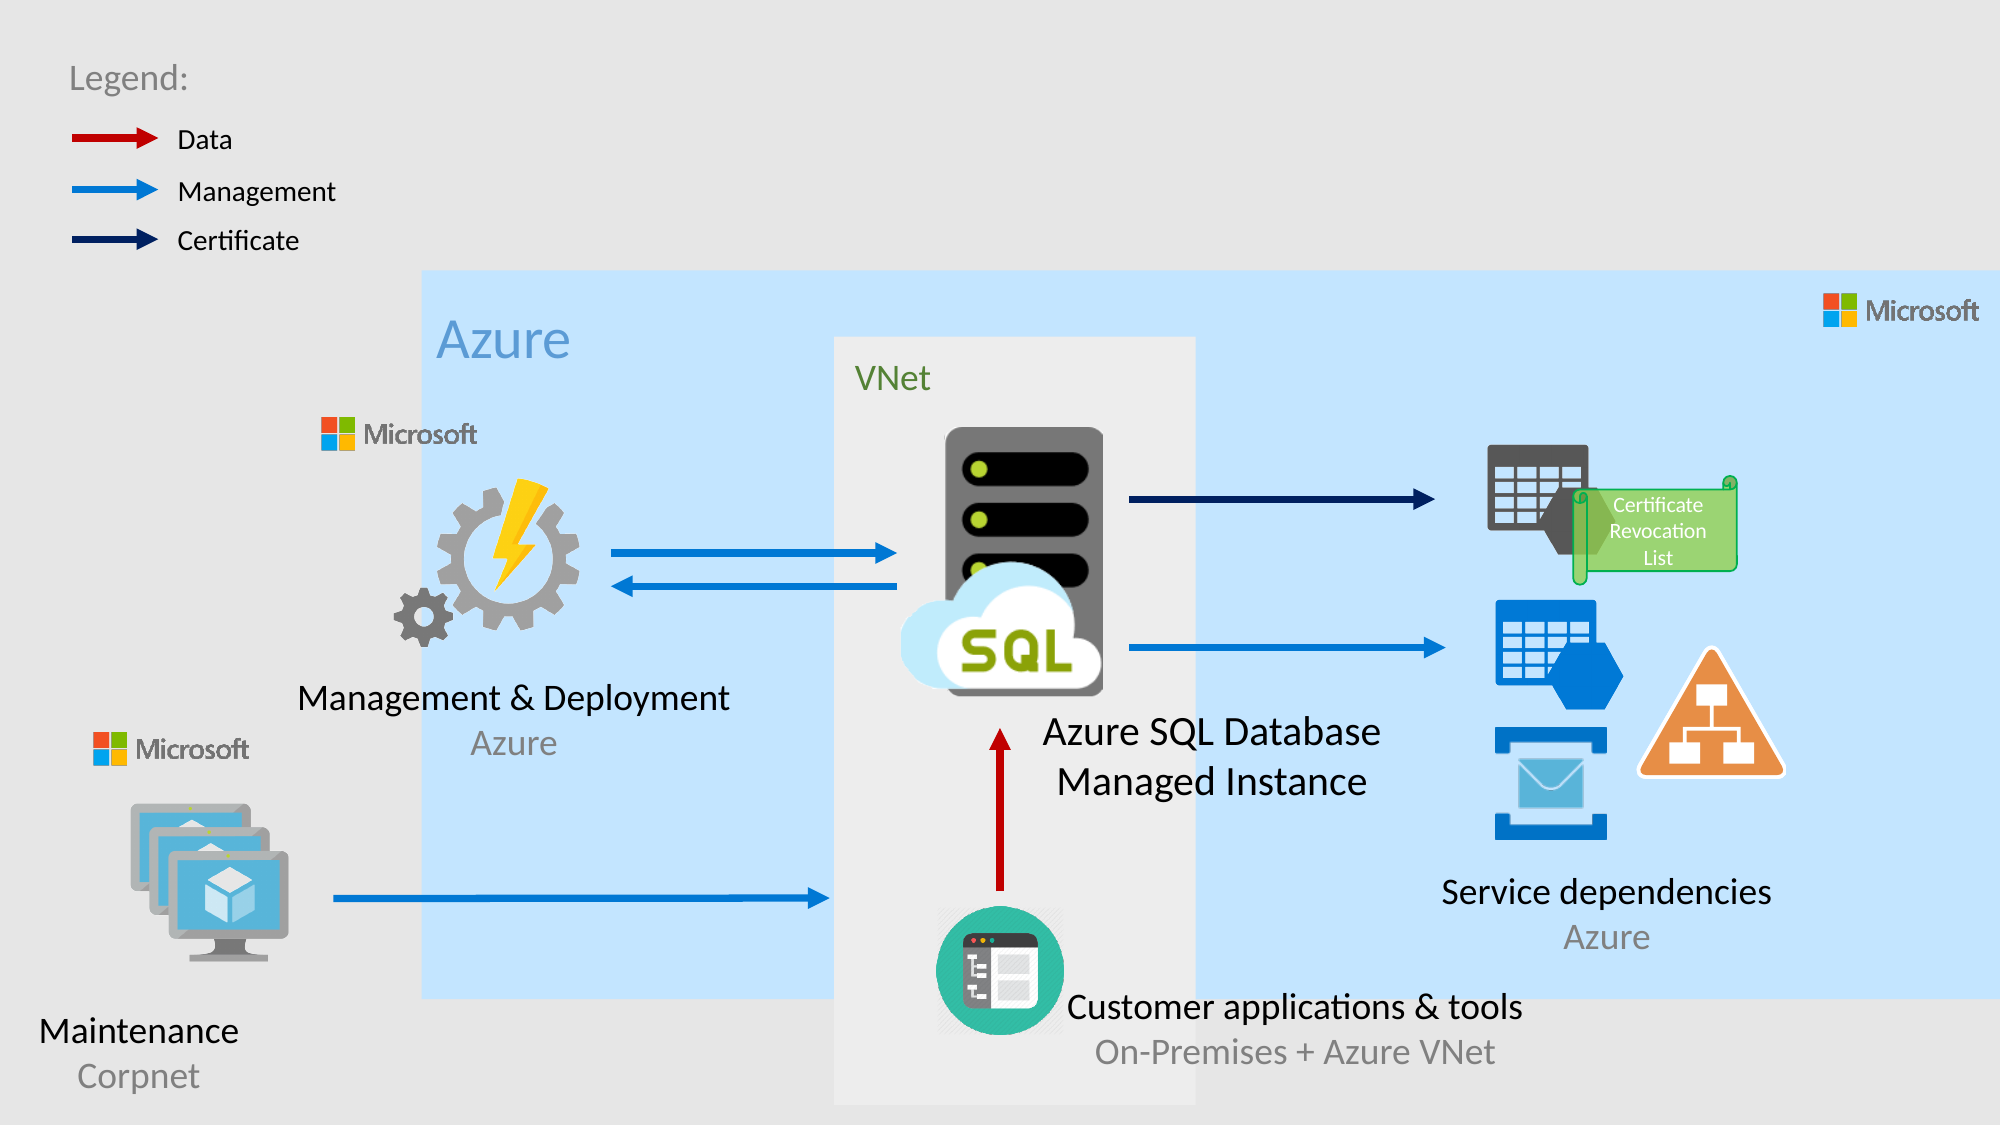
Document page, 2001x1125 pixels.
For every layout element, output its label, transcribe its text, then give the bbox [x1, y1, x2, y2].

text_box Certificate [162, 214, 453, 264]
picture [1633, 642, 1787, 781]
picture [896, 427, 1103, 698]
text_box VNet [839, 345, 981, 406]
picture [1487, 435, 1616, 564]
text_box Certificate Revocation List [1572, 475, 1738, 586]
text_box Customer applications & tools On-Premises + Azure VNet [1052, 974, 1539, 1080]
text_box Azure [421, 292, 597, 378]
text_box Management [162, 164, 453, 214]
picture [299, 397, 580, 657]
text_box Azure SQL Database Managed Instance [1027, 696, 1397, 812]
picture [1495, 727, 1608, 840]
text_box Data [162, 112, 453, 163]
text_box Legend: [54, 45, 399, 106]
text_box [833, 590, 1197, 1106]
text_box [421, 270, 2000, 1000]
picture [71, 712, 270, 786]
text_box Service dependencies Azure [1426, 859, 1788, 965]
picture [1802, 273, 2000, 347]
picture [130, 803, 289, 962]
picture [935, 906, 1065, 1036]
text_box Maintenance Corpnet [23, 999, 255, 1104]
text_box [833, 336, 1197, 696]
text_box Management & Deployment Azure [282, 666, 746, 771]
picture [1495, 590, 1624, 719]
